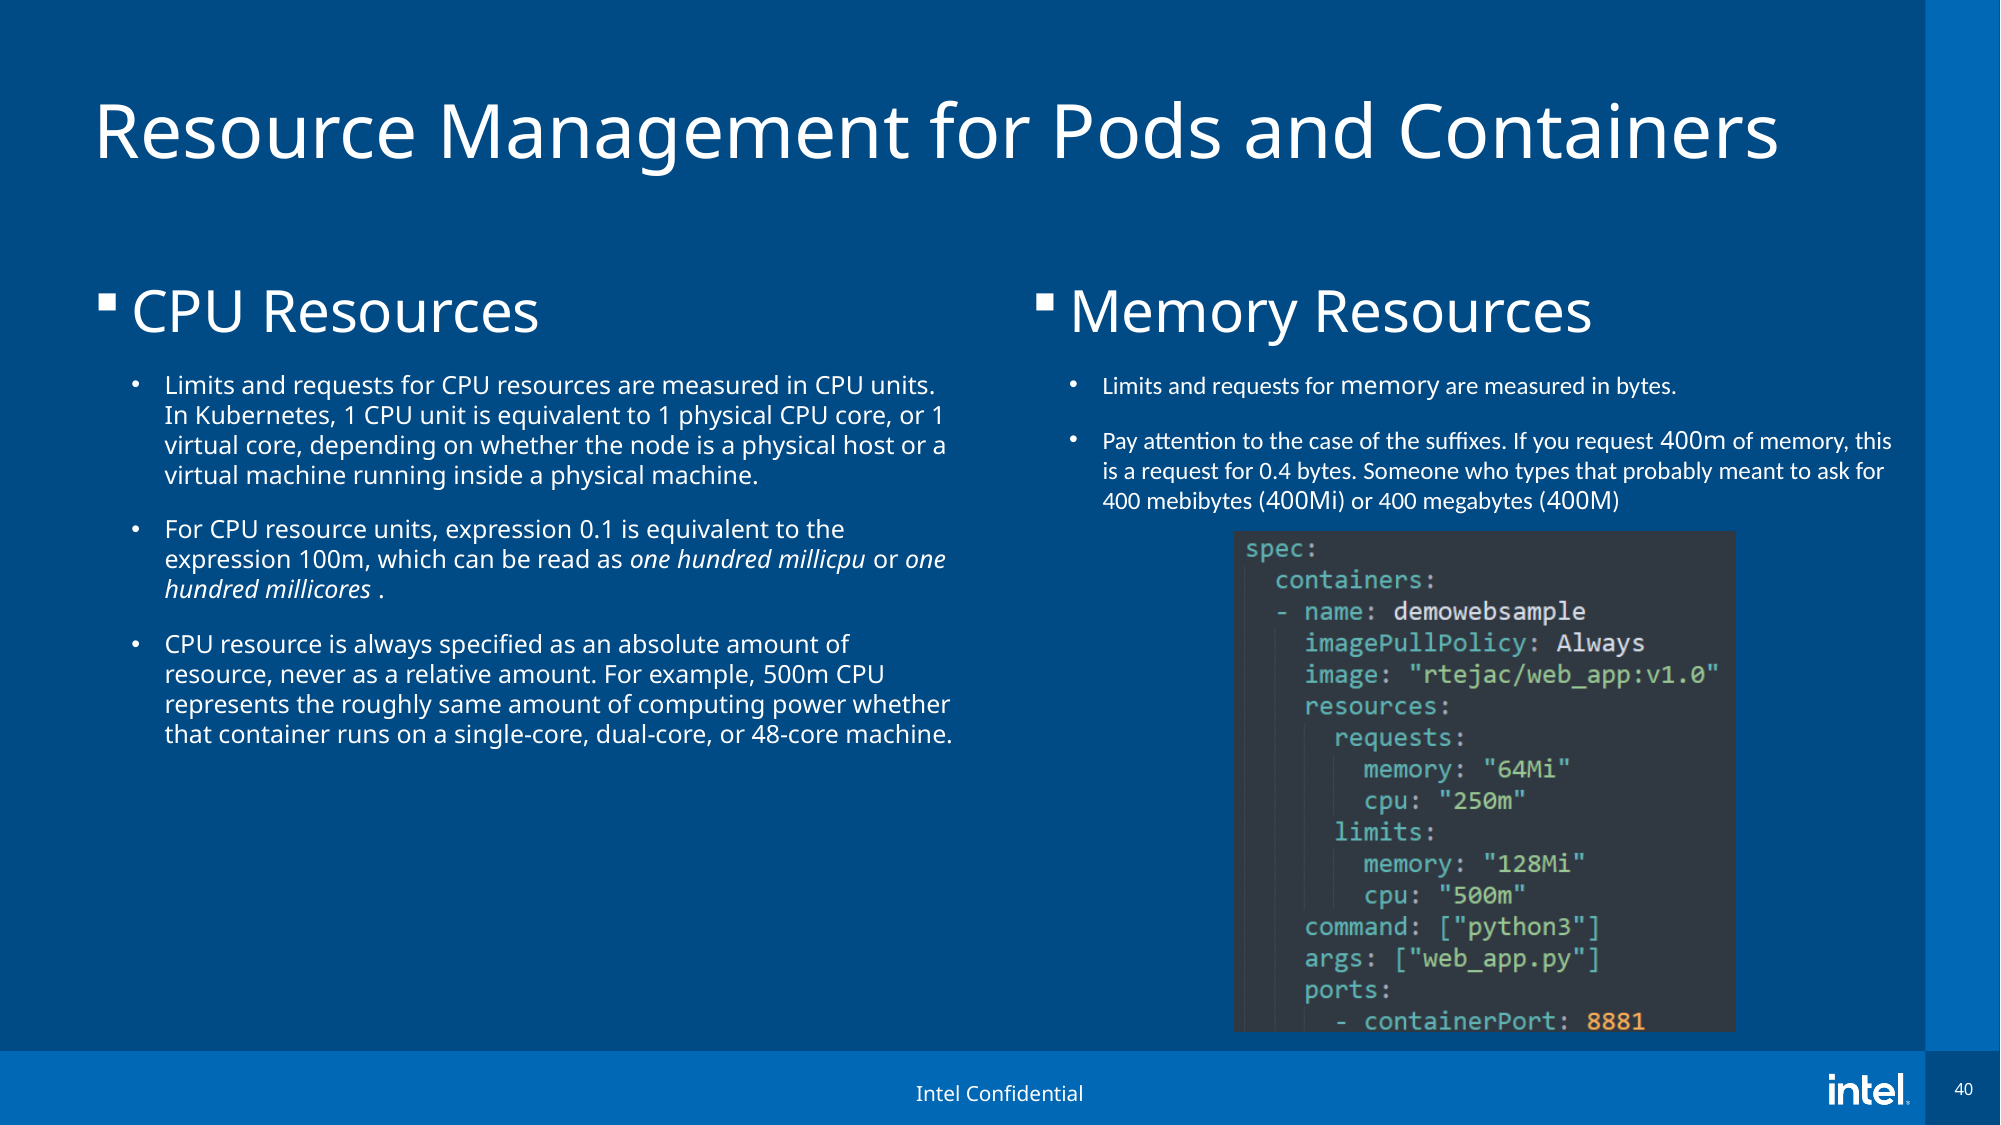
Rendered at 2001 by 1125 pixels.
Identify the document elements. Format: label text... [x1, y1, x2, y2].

title Resource Management for Pods and Containers [93, 93, 1901, 251]
list Memory Resources Limits and requests for memory are measured in bytes. Pay attention to the case of the suffixes. If you request 400m of memory, this is a request for 0.4 bytes. Someone who types that probably meant to ask for 400 mebibytes (400Mi) or 400 megabytes (400M) [1031, 273, 1900, 1028]
picture [1234, 530, 1736, 1032]
picture [1829, 1073, 1910, 1105]
list CPU Resources Limits and requests for CPU resources are measured in CPU units. In Kubernetes, 1 CPU unit is equivalent to 1 physical CPU core, or 1 virtual core, depending on whether the node is a physical host or a virtual machine running inside a physical machine. For CPU resource units, expression 0.1 is equivalent to the expression 100m, which can be read as one hundred millicpu or one hundred millicores . CPU resource is always specified as an absolute amount of resource, never as a relative amount. For example, 500m CPU represents the roughly same amount of computing power whether that container runs on a single-core, dual-core, or 48-core machine. [93, 273, 962, 1028]
